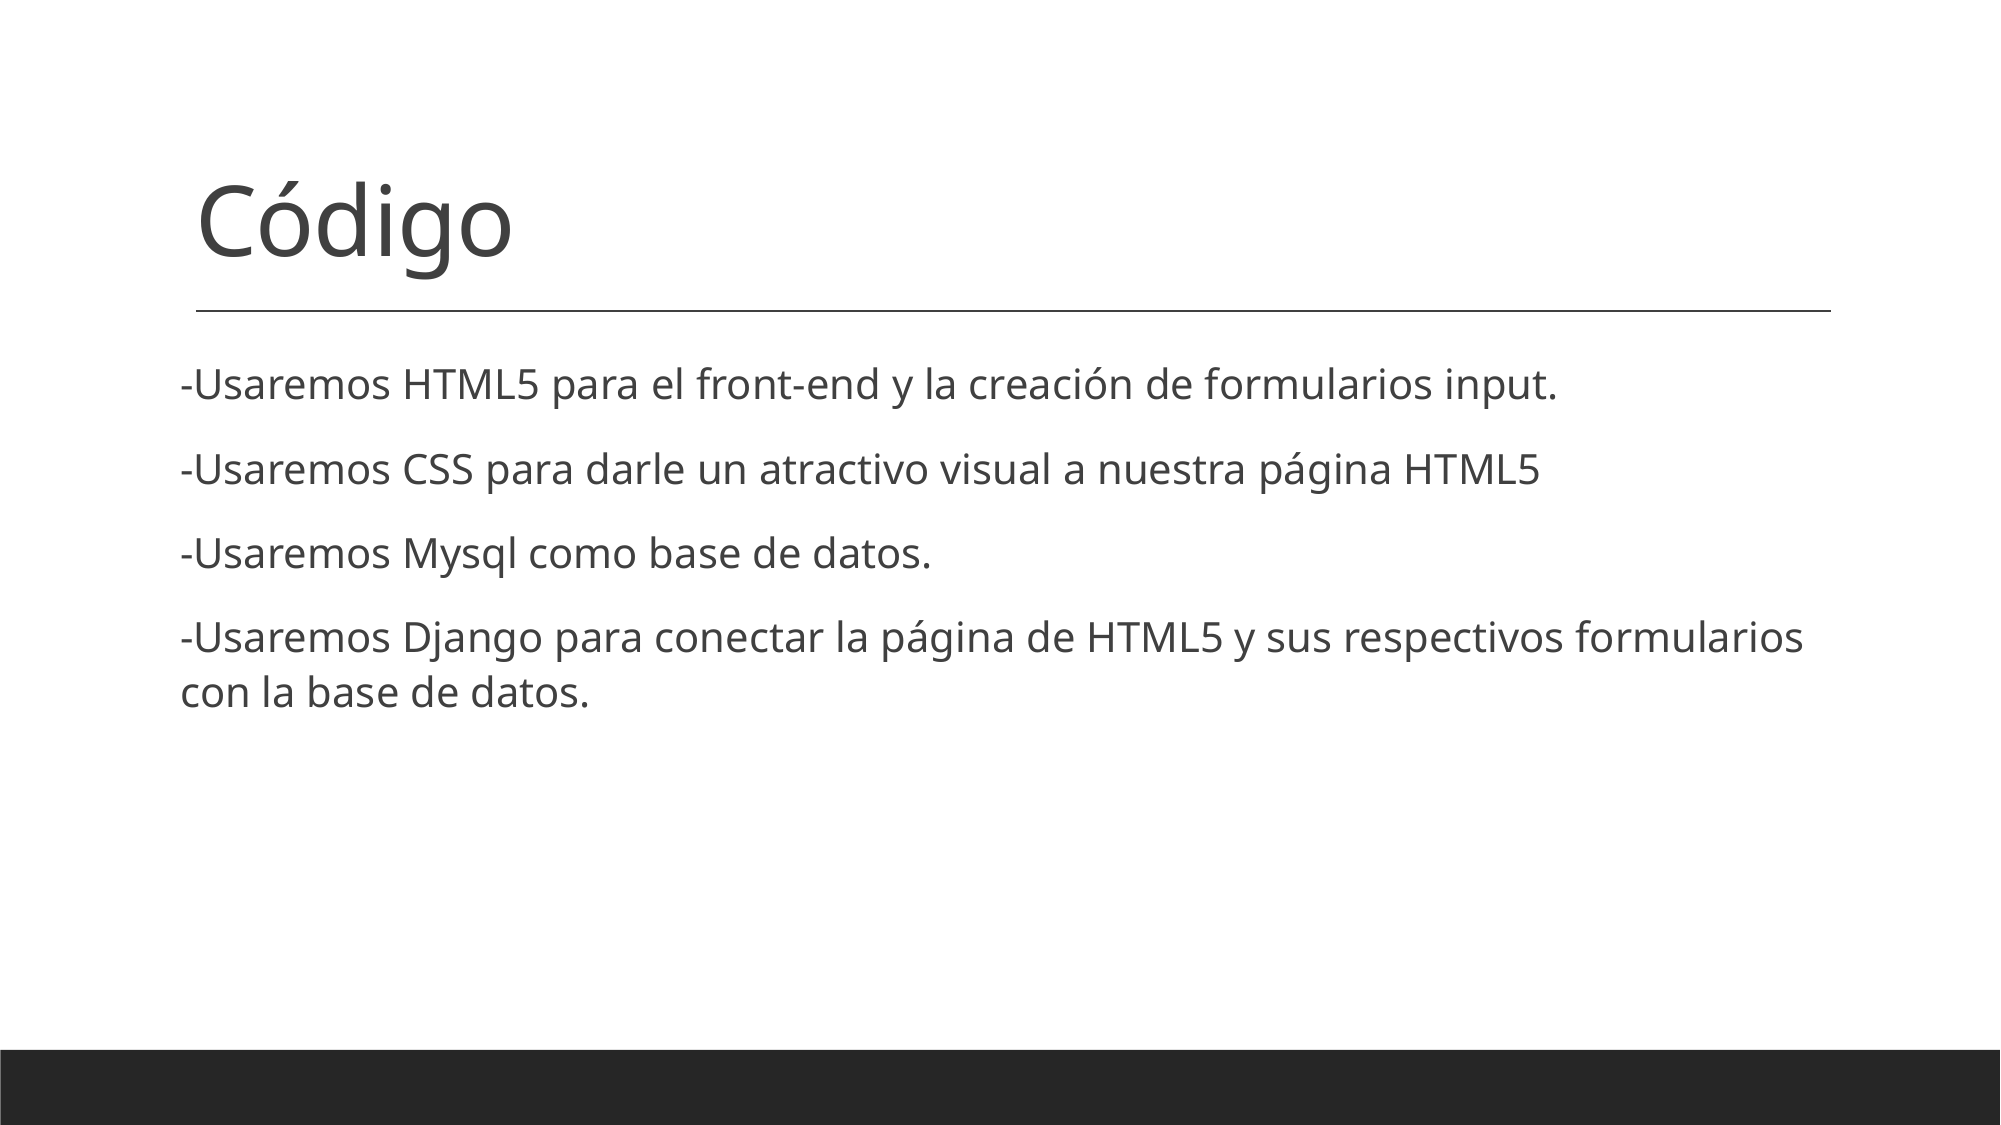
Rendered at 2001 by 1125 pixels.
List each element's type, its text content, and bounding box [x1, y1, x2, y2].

list -Usaremos HTML5 para el front-end y la creación de formularios input. -Usaremos CSS para darle un atractivo visual a nuestra página HTML5 -Usaremos Mysql como base de datos. -Usaremos Django para conectar la página de HTML5 y sus respectivos formularios con la base de datos. [180, 345, 1830, 963]
title Código [180, 47, 1830, 285]
